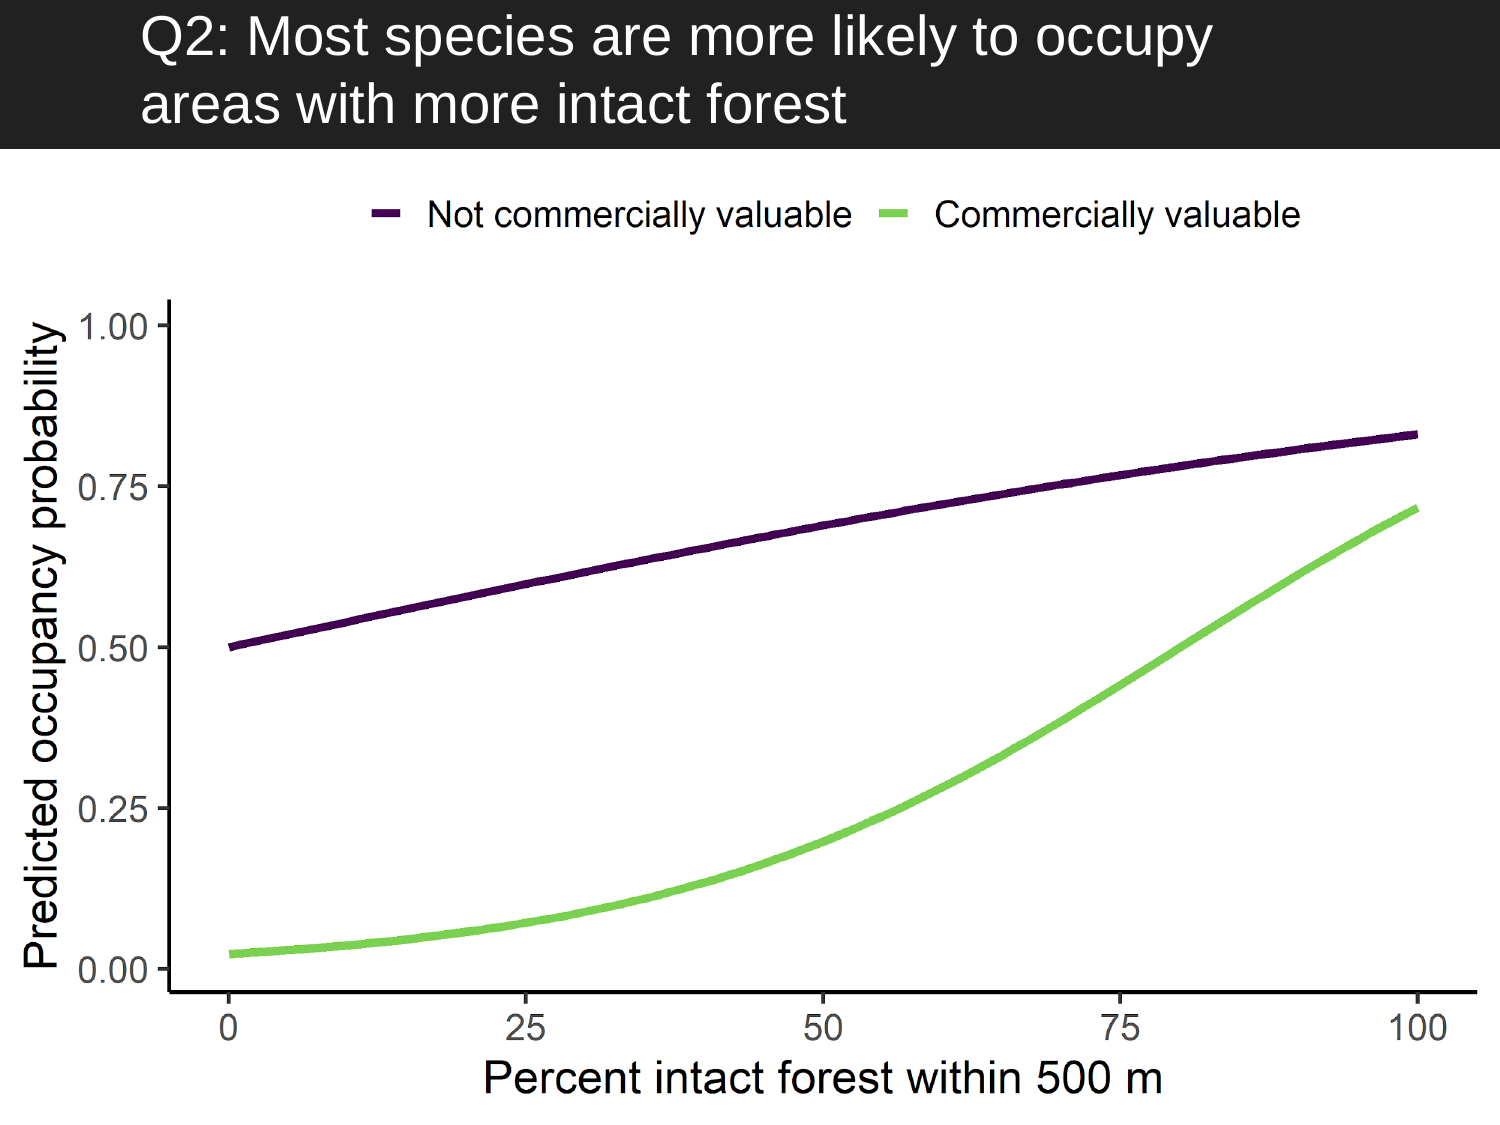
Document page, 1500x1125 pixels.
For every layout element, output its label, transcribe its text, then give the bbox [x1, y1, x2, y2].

picture [0, 149, 1500, 1125]
title Q2: Most species are more likely to occupy areas with more intact forest [125, 0, 1375, 148]
